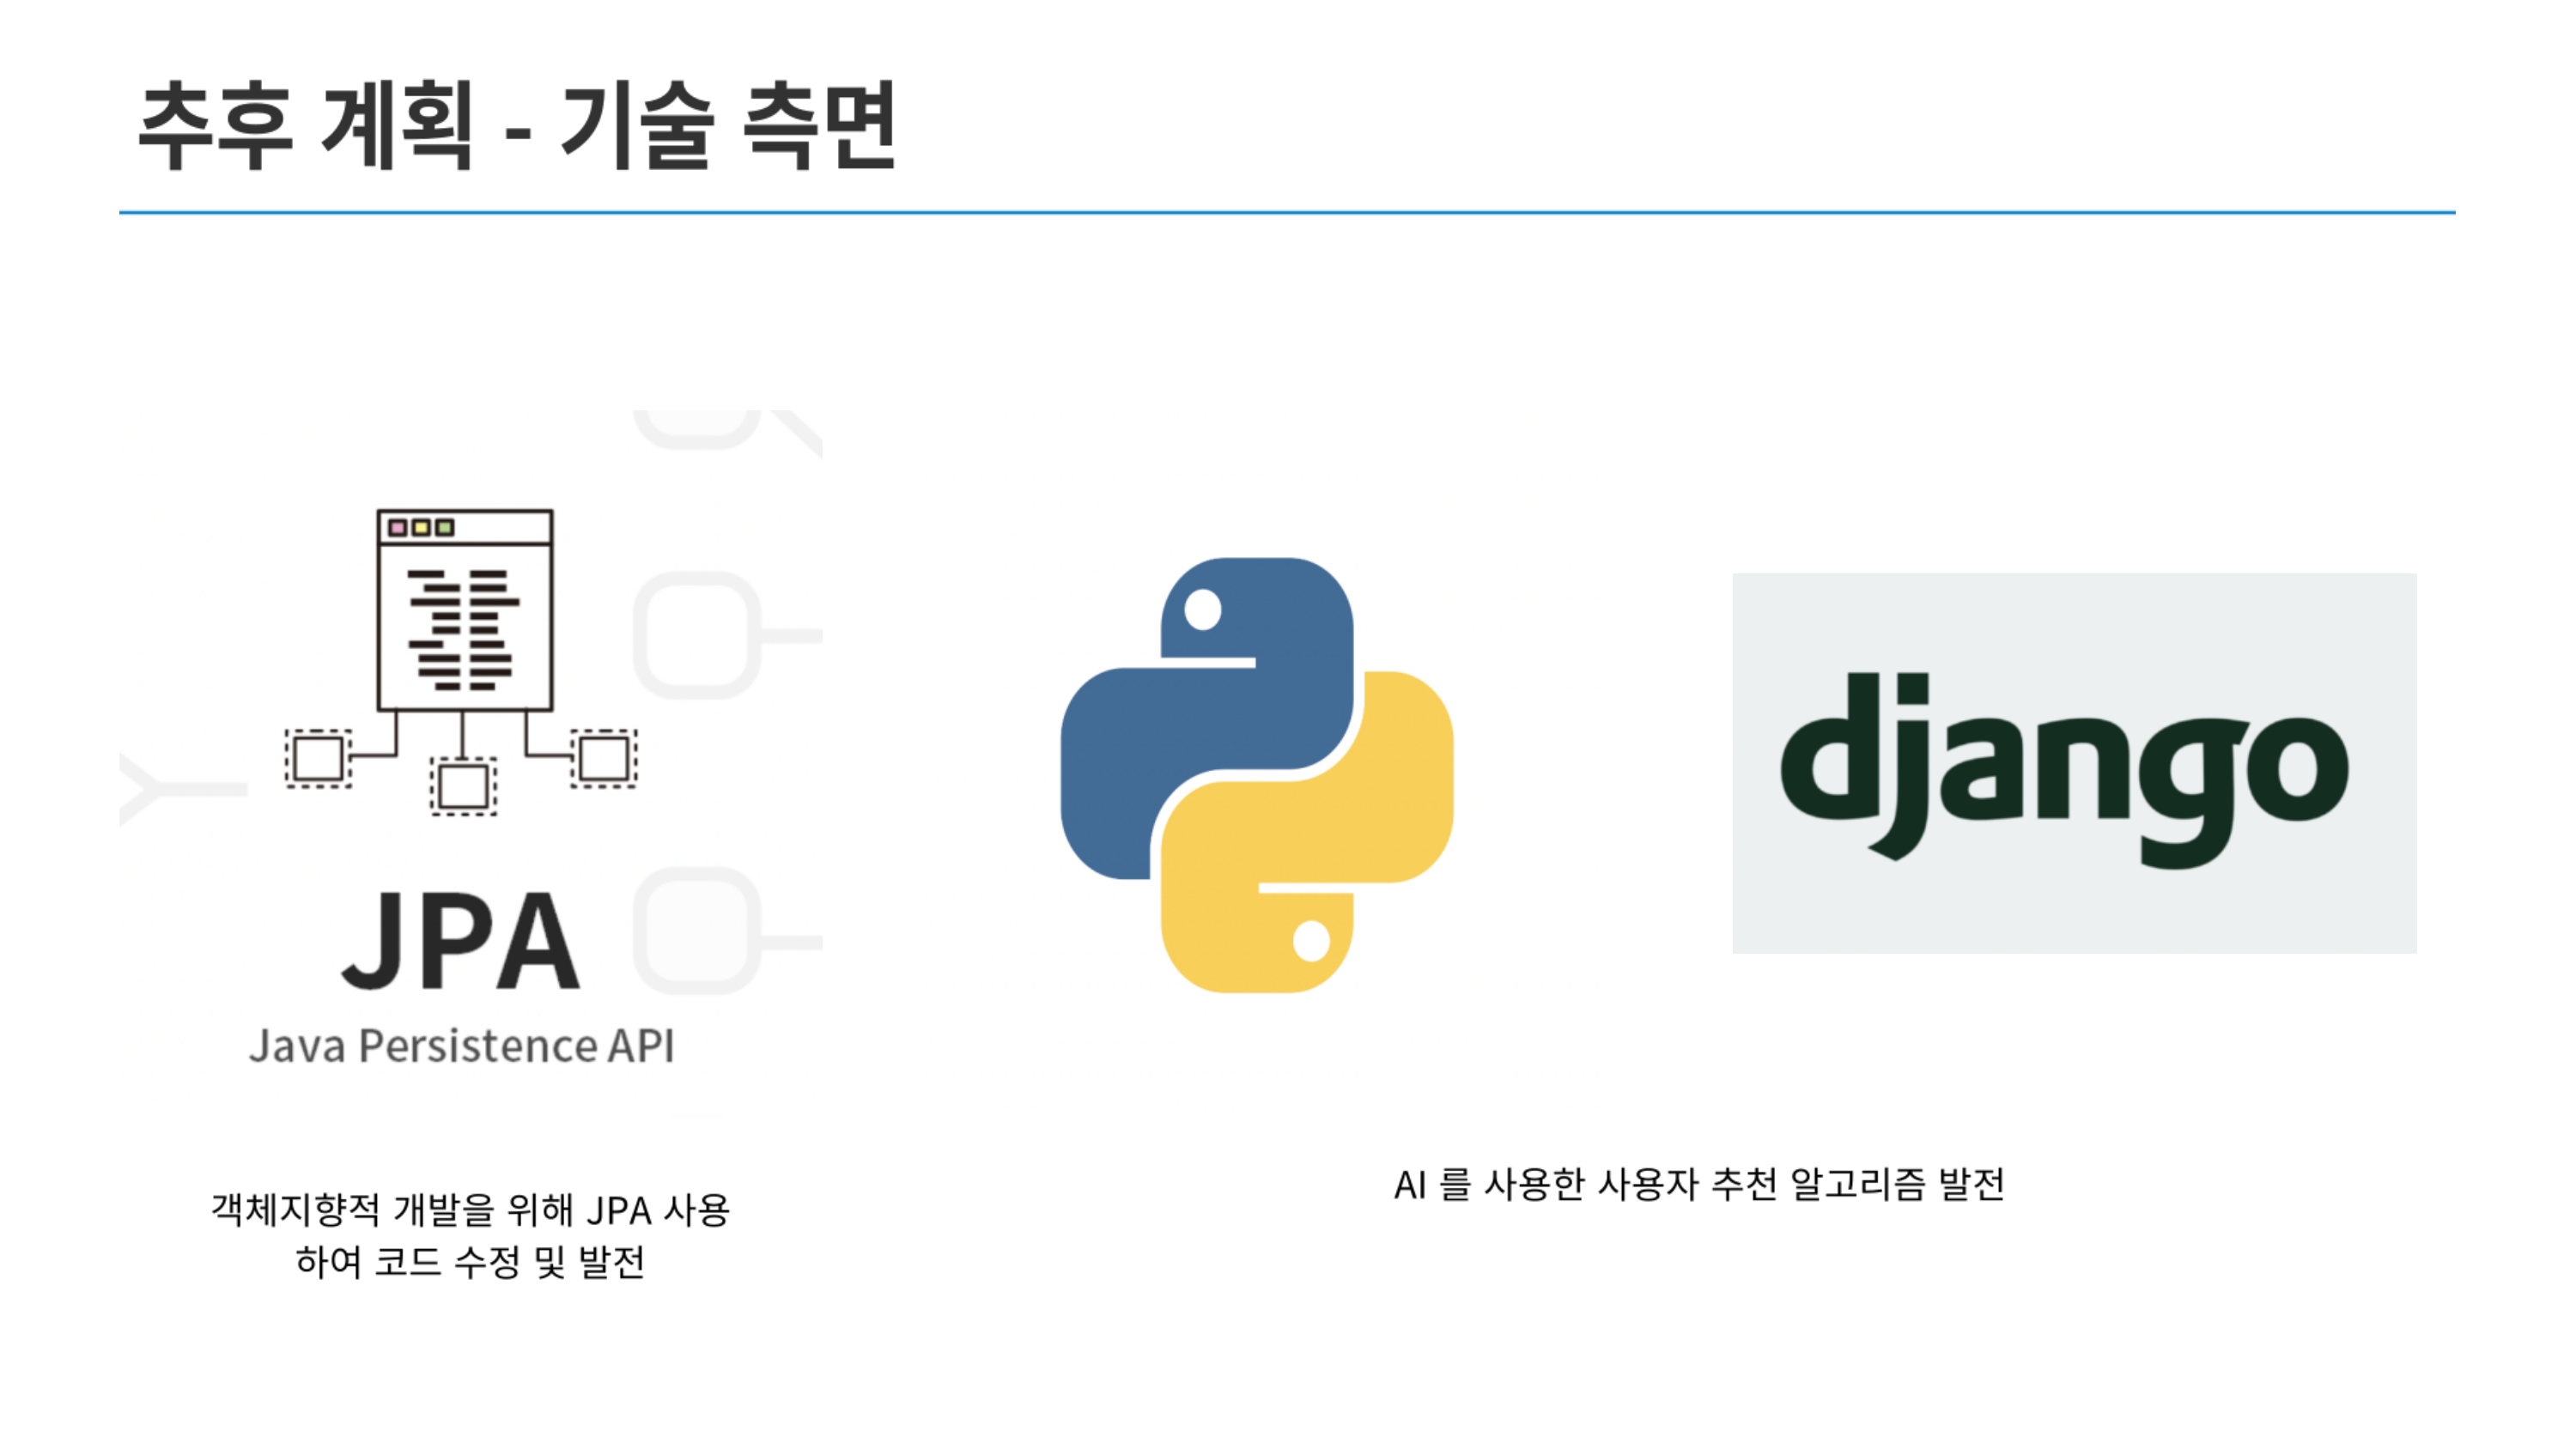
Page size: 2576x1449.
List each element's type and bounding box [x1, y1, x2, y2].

text_box [908, 409, 1612, 1117]
picture [102, 20, 987, 287]
text_box [119, 409, 823, 1117]
picture [1269, 1144, 2109, 1247]
text_box [1732, 573, 2417, 954]
text_box [992, 206, 2456, 220]
picture [164, 1170, 786, 1325]
